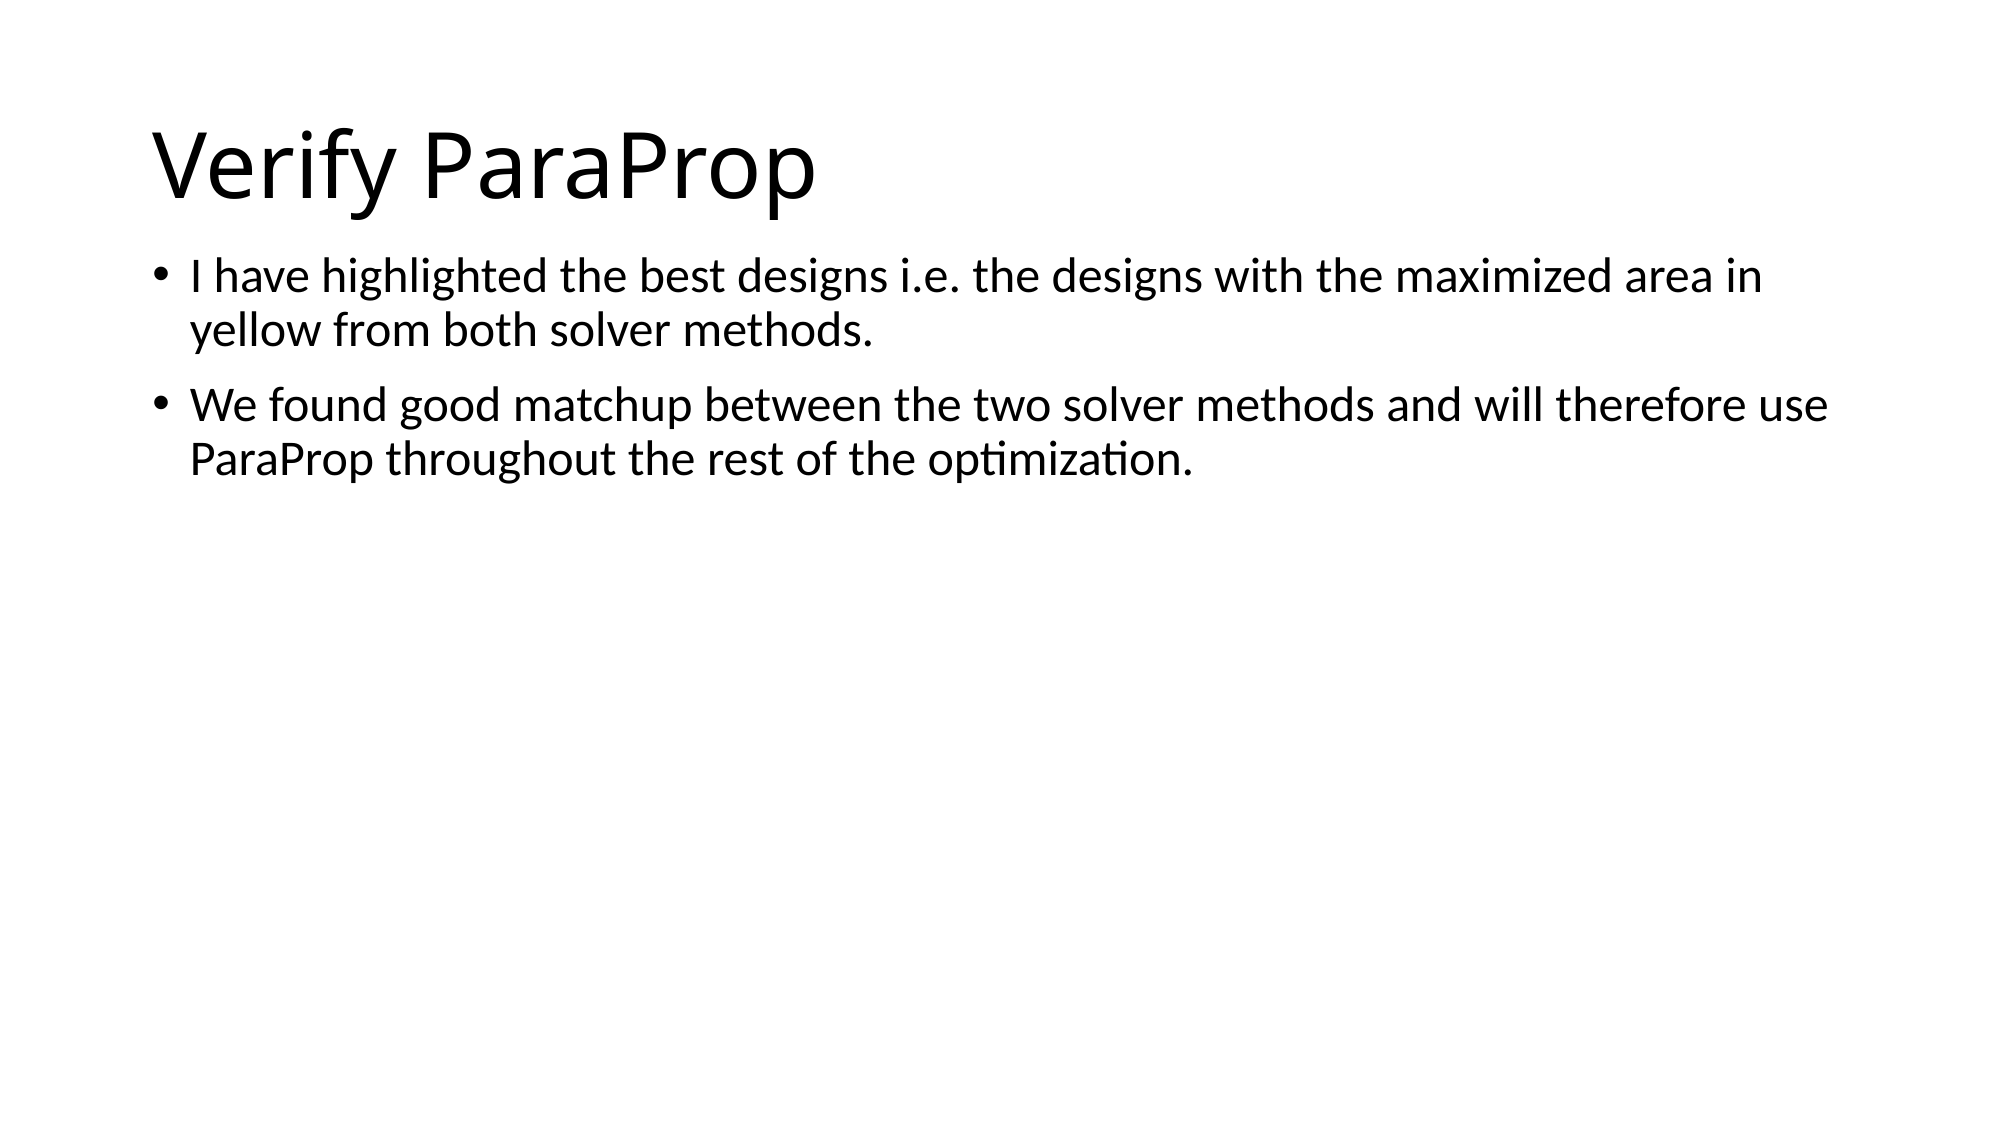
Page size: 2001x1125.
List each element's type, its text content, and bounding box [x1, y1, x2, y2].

list I have highlighted the best designs i.e. the designs with the maximized area in yellow from both solver methods. We found good matchup between the two solver methods and will therefore use ParaProp throughout the rest of the optimization. [137, 242, 1863, 1004]
title Verify ParaProp [137, 59, 1863, 242]
